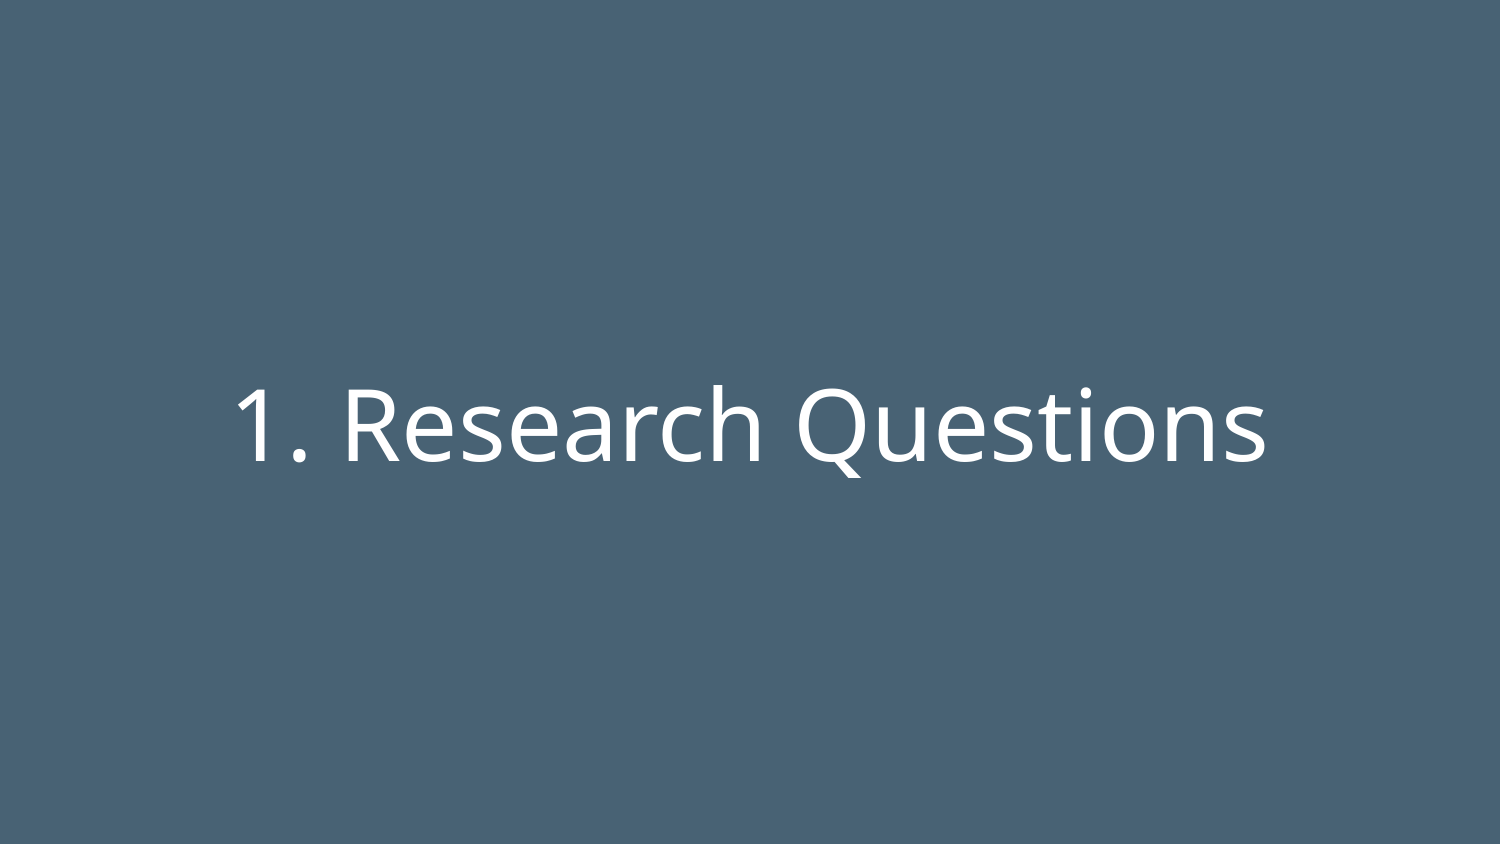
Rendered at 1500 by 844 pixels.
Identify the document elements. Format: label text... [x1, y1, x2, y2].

text_box 1. Research Questions [123, 253, 1377, 591]
